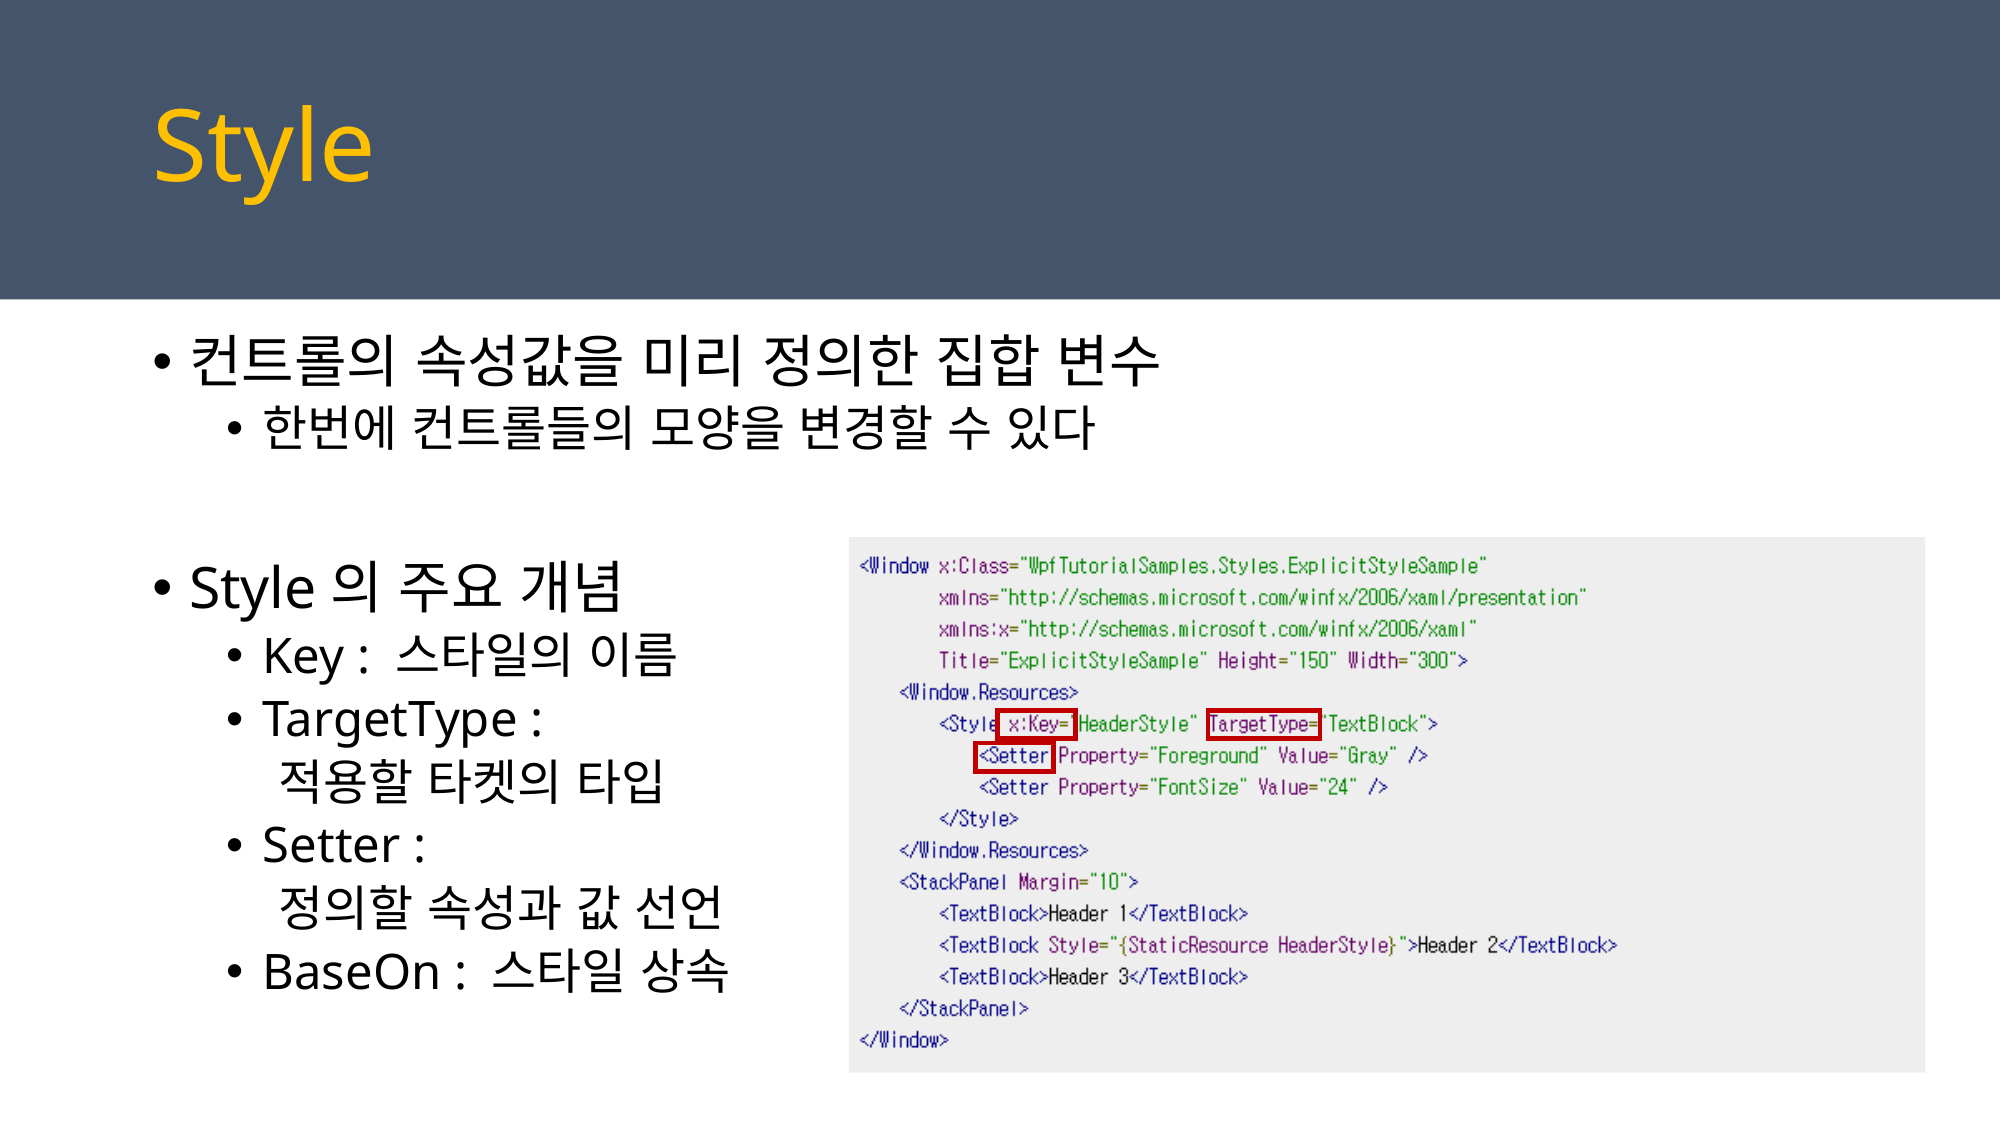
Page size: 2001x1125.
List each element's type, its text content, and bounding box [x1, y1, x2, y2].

list 컨트롤의 속성값을 미리 정의한 집합 변수 한번에 컨트롤들의 모양을 변경할 수 있다 Style의 주요 개념 Key : 스타일의 이름 TargetType : 적용할 타켓의 타입 Setter : 정의할 속성과 값 선언 BaseOn : 스타일 상속 [137, 325, 1863, 1014]
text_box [848, 537, 1926, 1074]
title Style [137, 59, 1863, 239]
